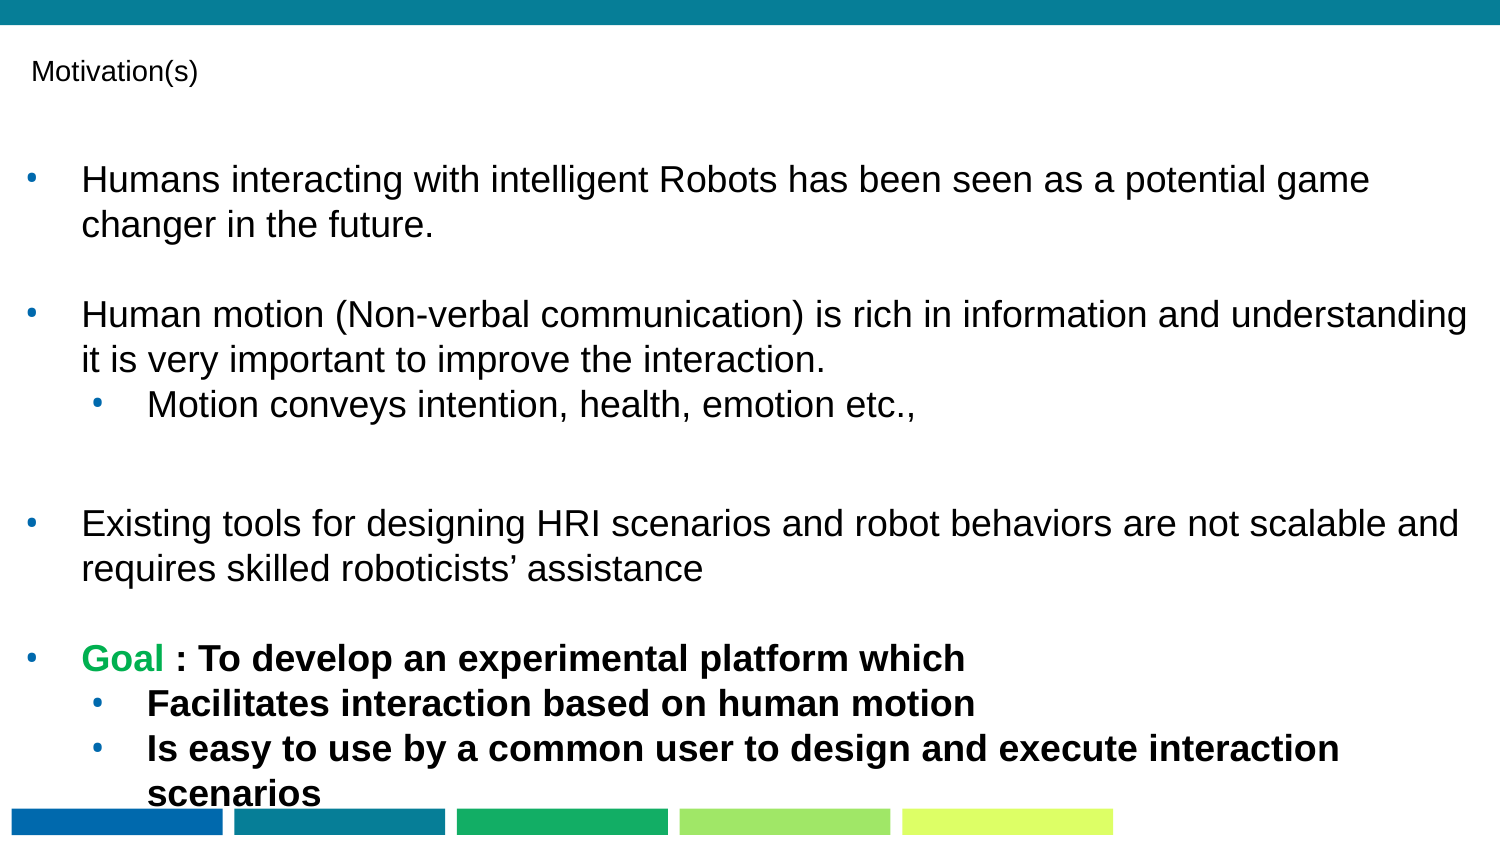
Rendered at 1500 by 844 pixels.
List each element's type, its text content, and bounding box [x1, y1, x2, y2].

list Humans interacting with intelligent Robots has been seen as a potential game changer in the future. Human motion (Non-verbal communication) is rich in information and understanding it is very important to improve the interaction. Motion conveys intention, health, emotion etc., Existing tools for designing HRI scenarios and robot behaviors are not scalable and requires skilled roboticists’ assistance Goal : To develop an experimental platform which Facilitates interaction based on human motion Is easy to use by a common user to design and execute interaction scenarios [0, 139, 1500, 810]
title Motivation(s) [0, 0, 1500, 139]
